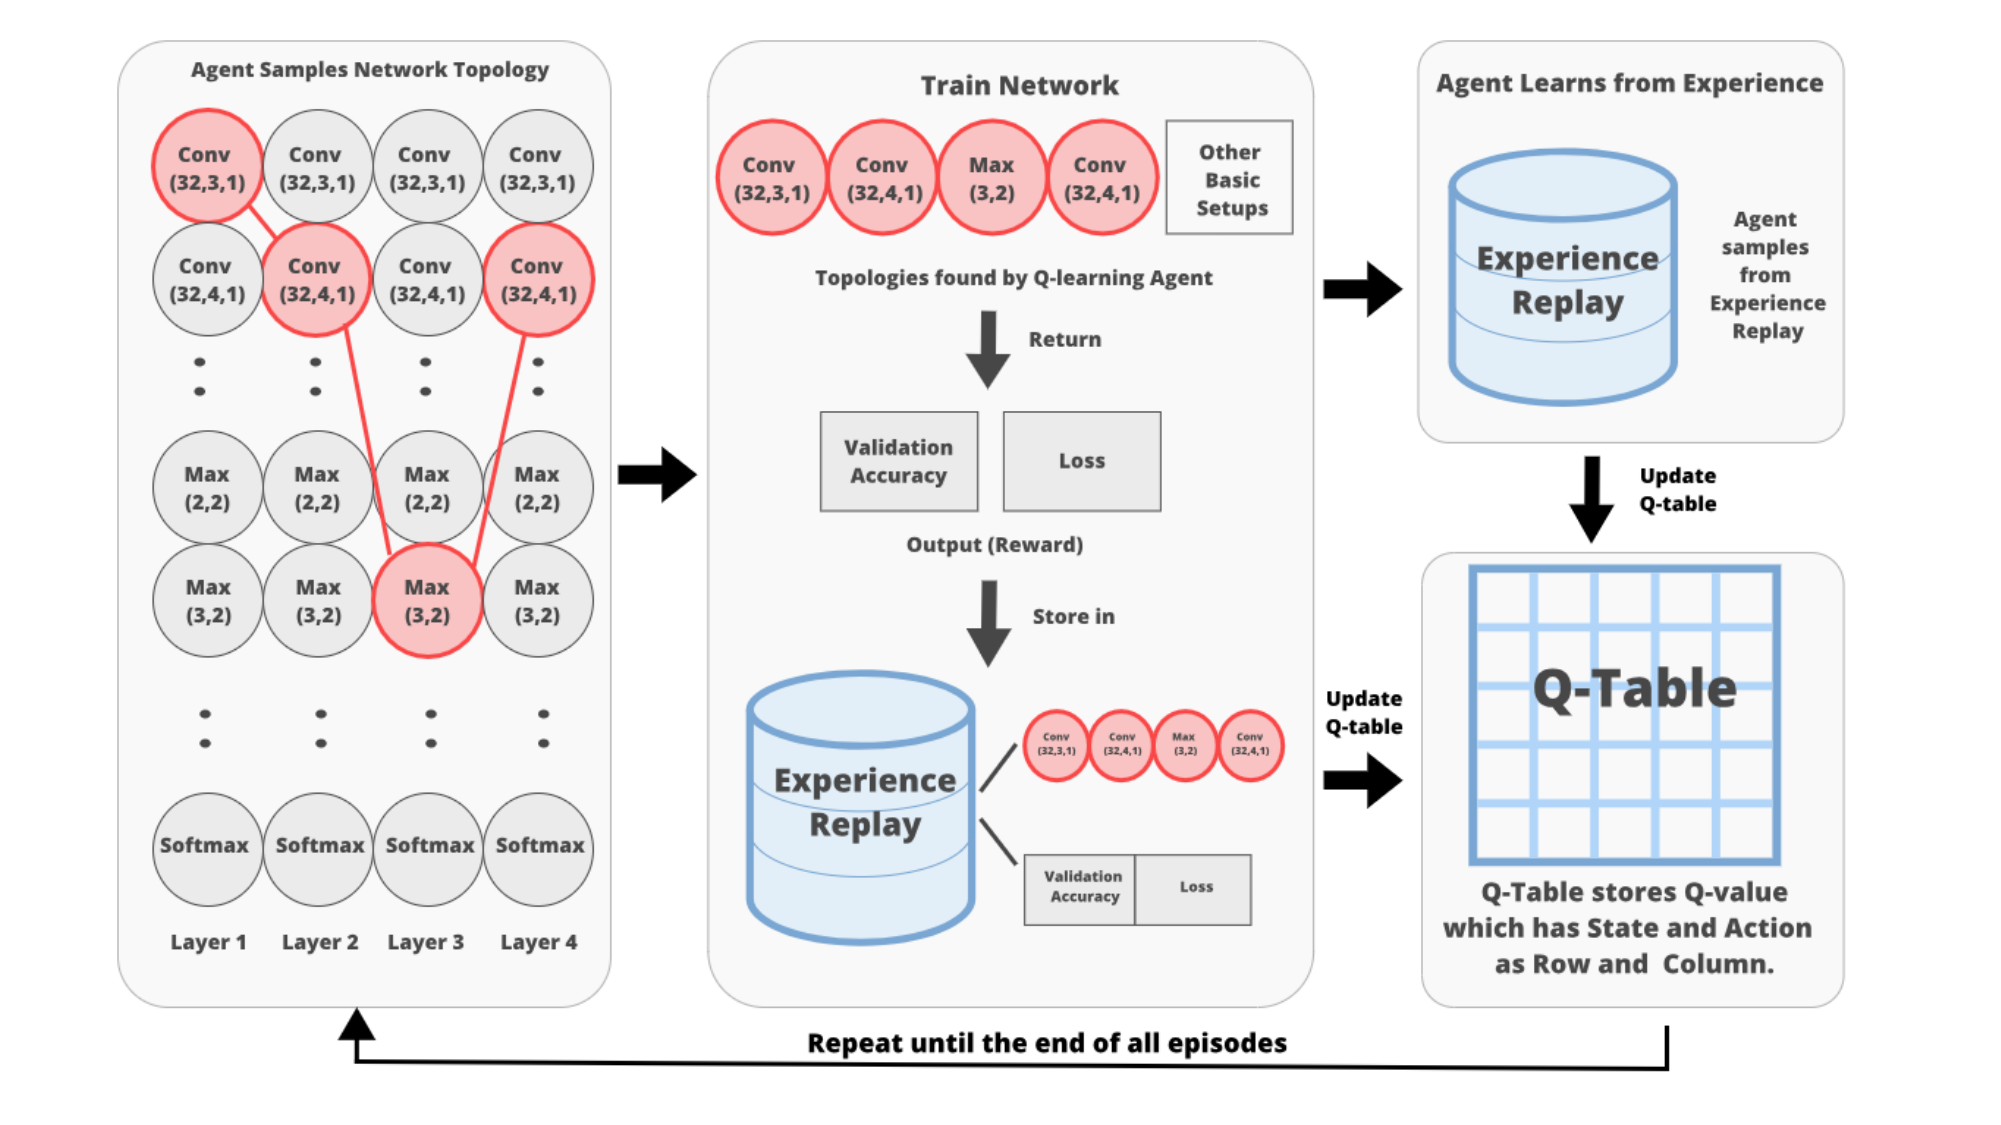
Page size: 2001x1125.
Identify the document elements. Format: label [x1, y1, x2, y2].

list [116, 39, 1863, 1086]
